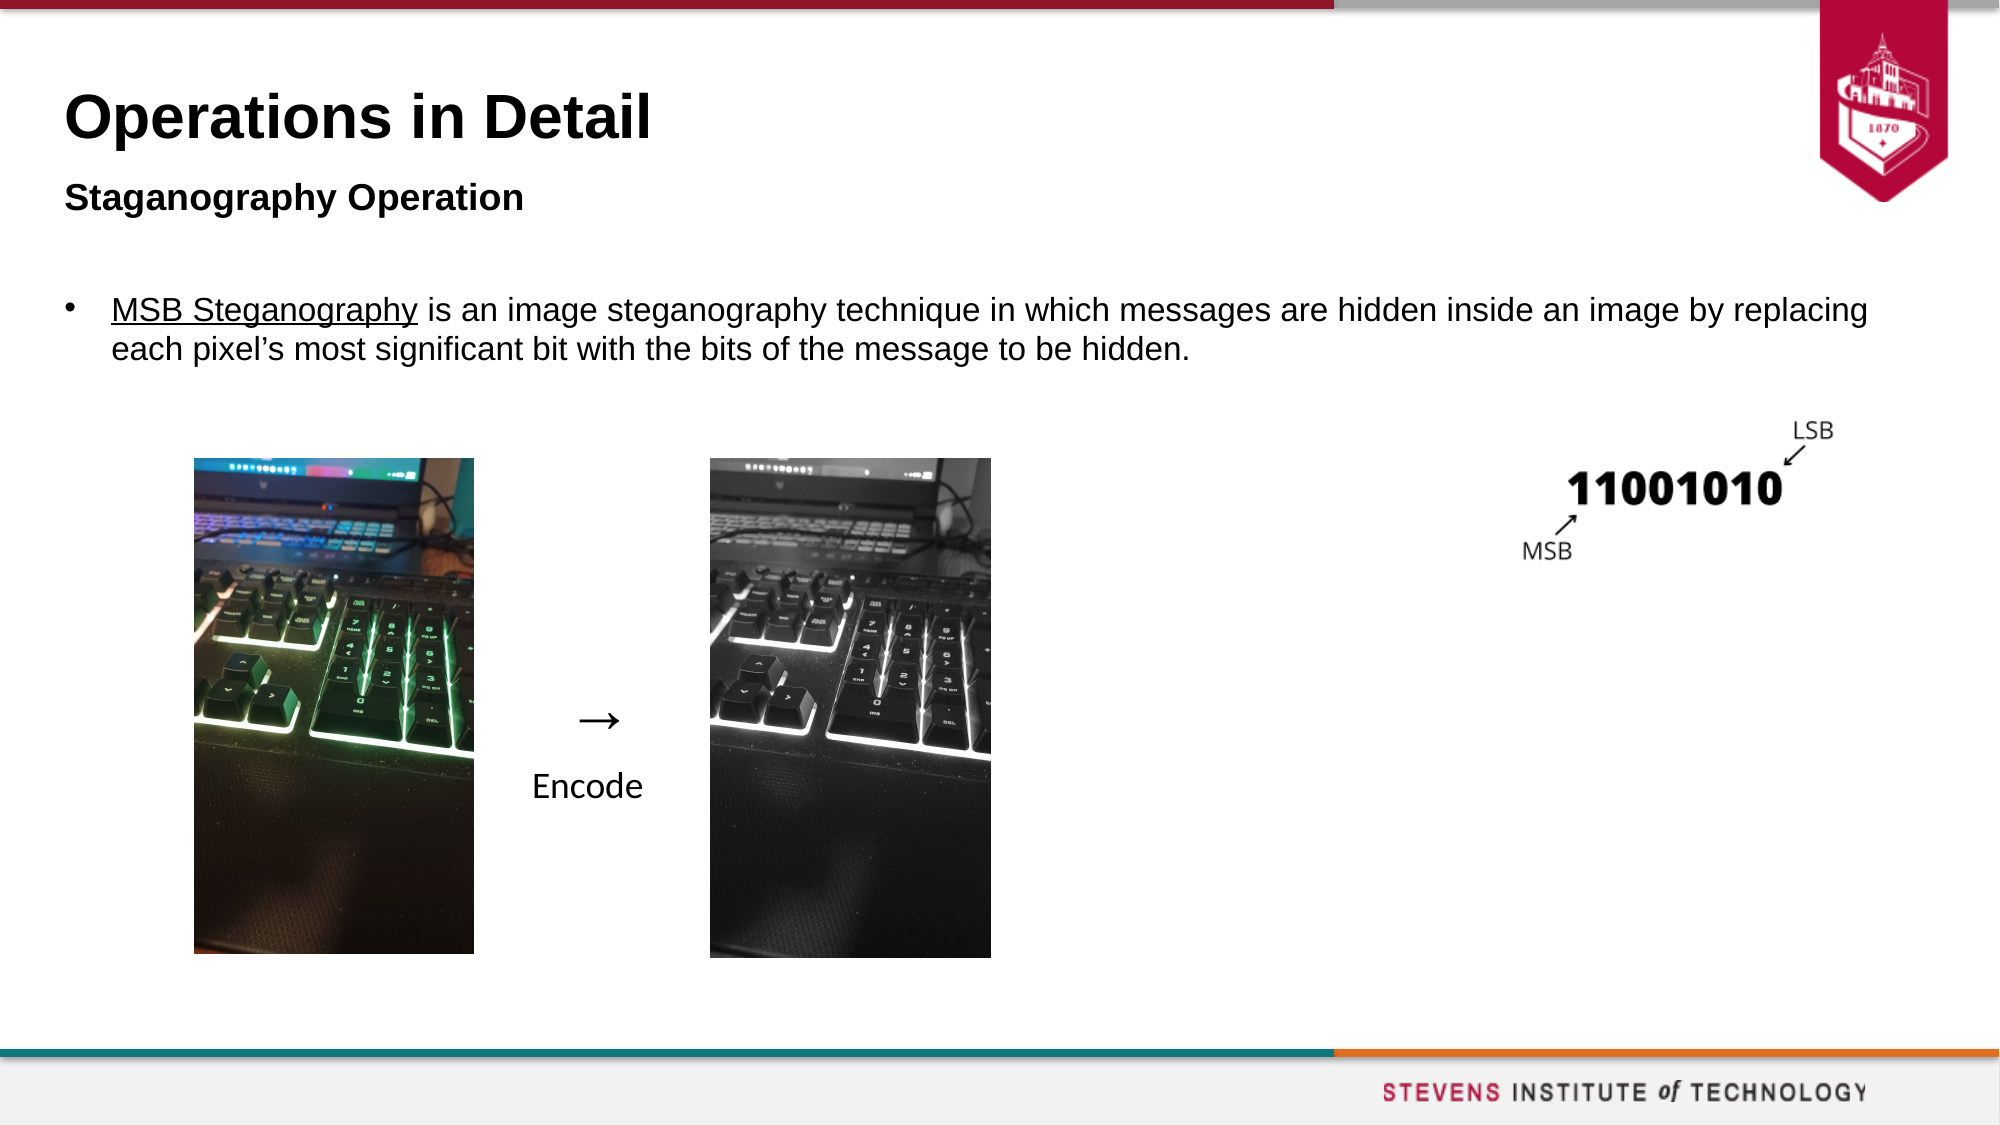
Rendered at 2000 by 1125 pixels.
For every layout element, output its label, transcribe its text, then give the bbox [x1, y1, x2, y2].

picture [194, 458, 474, 955]
slide_number [1862, 1057, 1967, 1118]
text_box Encode [517, 754, 667, 814]
title Operations in Detail [49, 68, 1647, 157]
list Staganography Operation [49, 165, 1652, 232]
list MSB Steganography is an image steganography technique in which messages are hidden inside an image by replacing each pixel’s most significant bit with the bits of the message to be hidden. [49, 280, 1951, 1000]
text_box → [551, 658, 632, 753]
picture [709, 458, 991, 958]
picture [1493, 390, 1863, 593]
